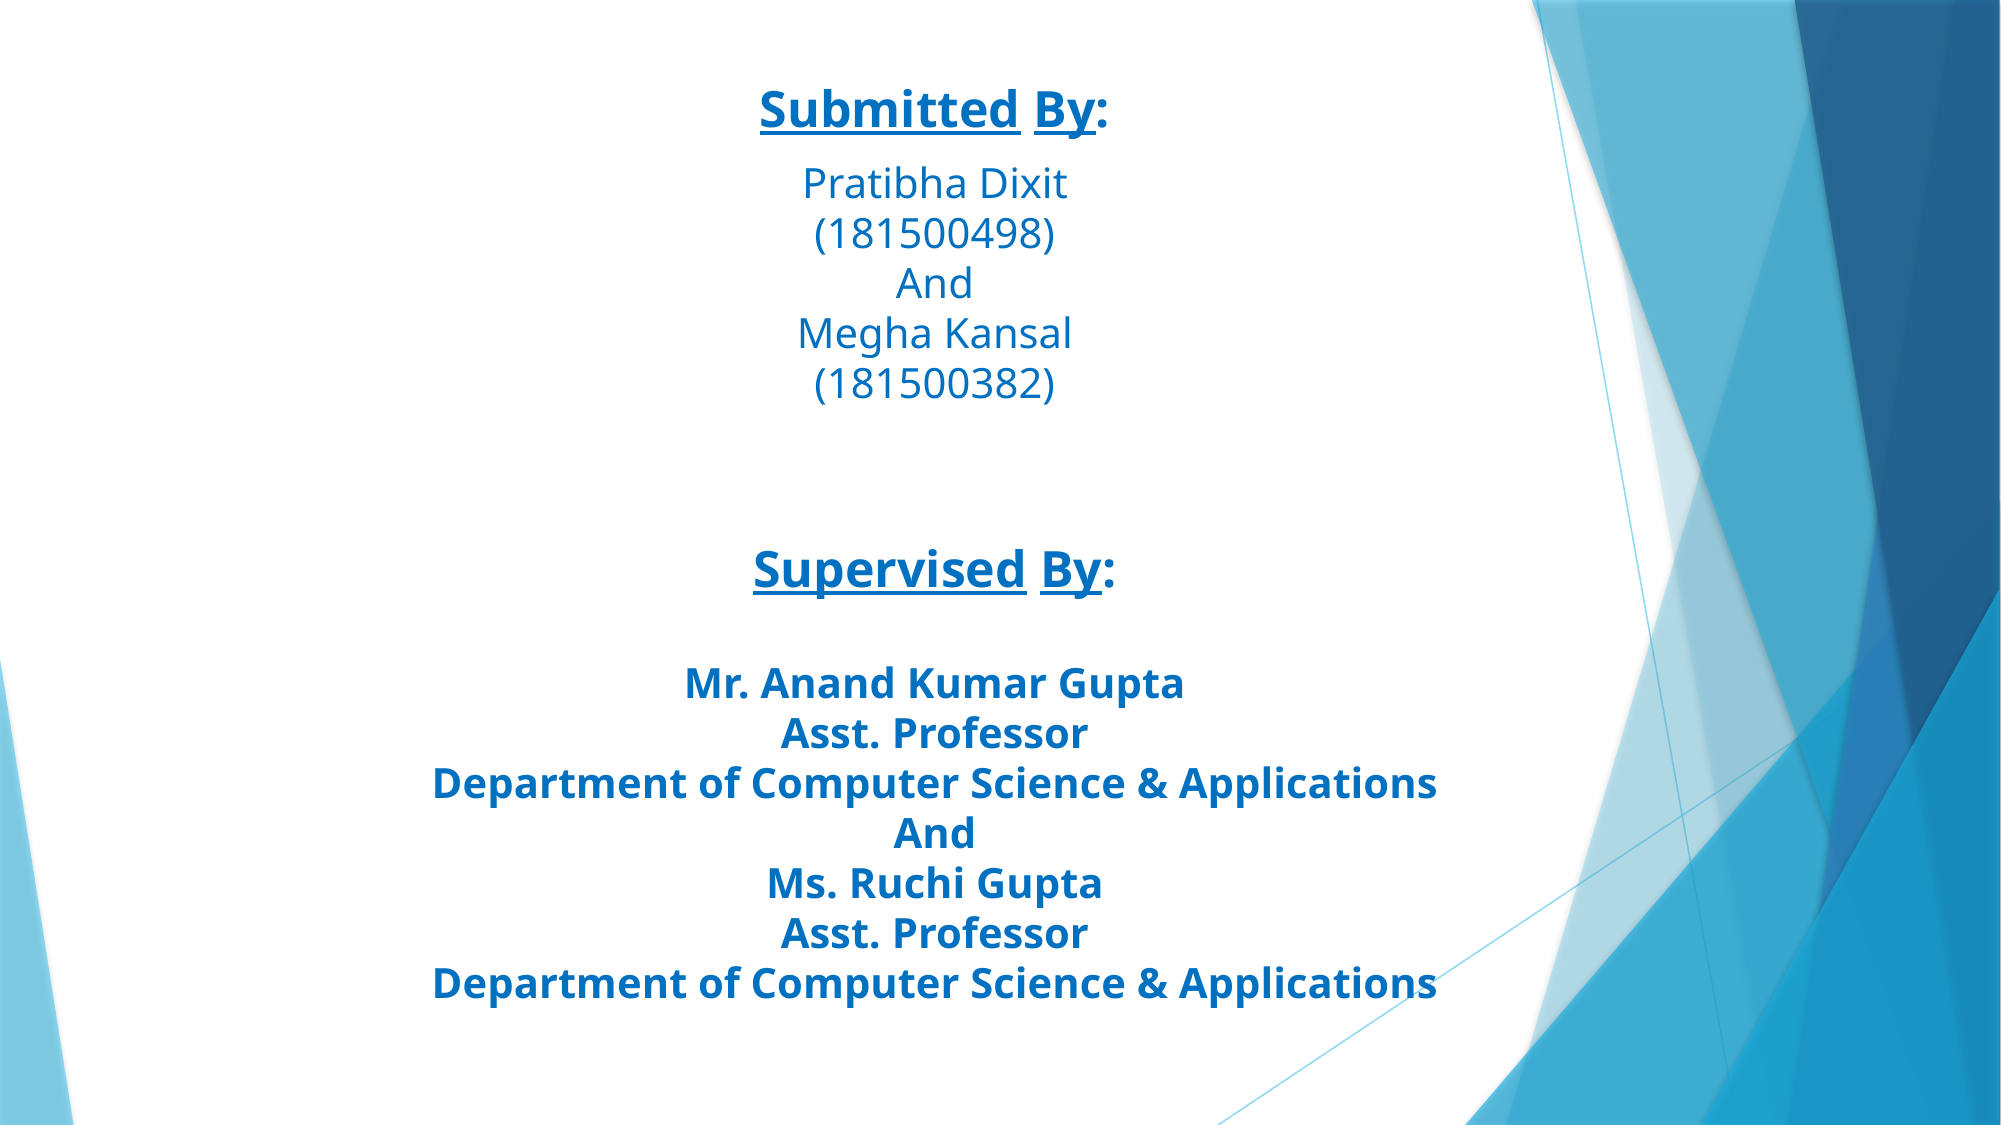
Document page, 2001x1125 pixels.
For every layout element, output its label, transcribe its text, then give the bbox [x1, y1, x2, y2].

text_box Submitted By: Pratibha Dixit (181500498) And Megha Kansal (181500382) Supervised By: Mr. Anand Kumar Gupta Asst. Professor Department of Computer Science & Applications And Ms. Ruchi Gupta Asst. Professor Department of Computer Science & Applications [48, 69, 1822, 1125]
